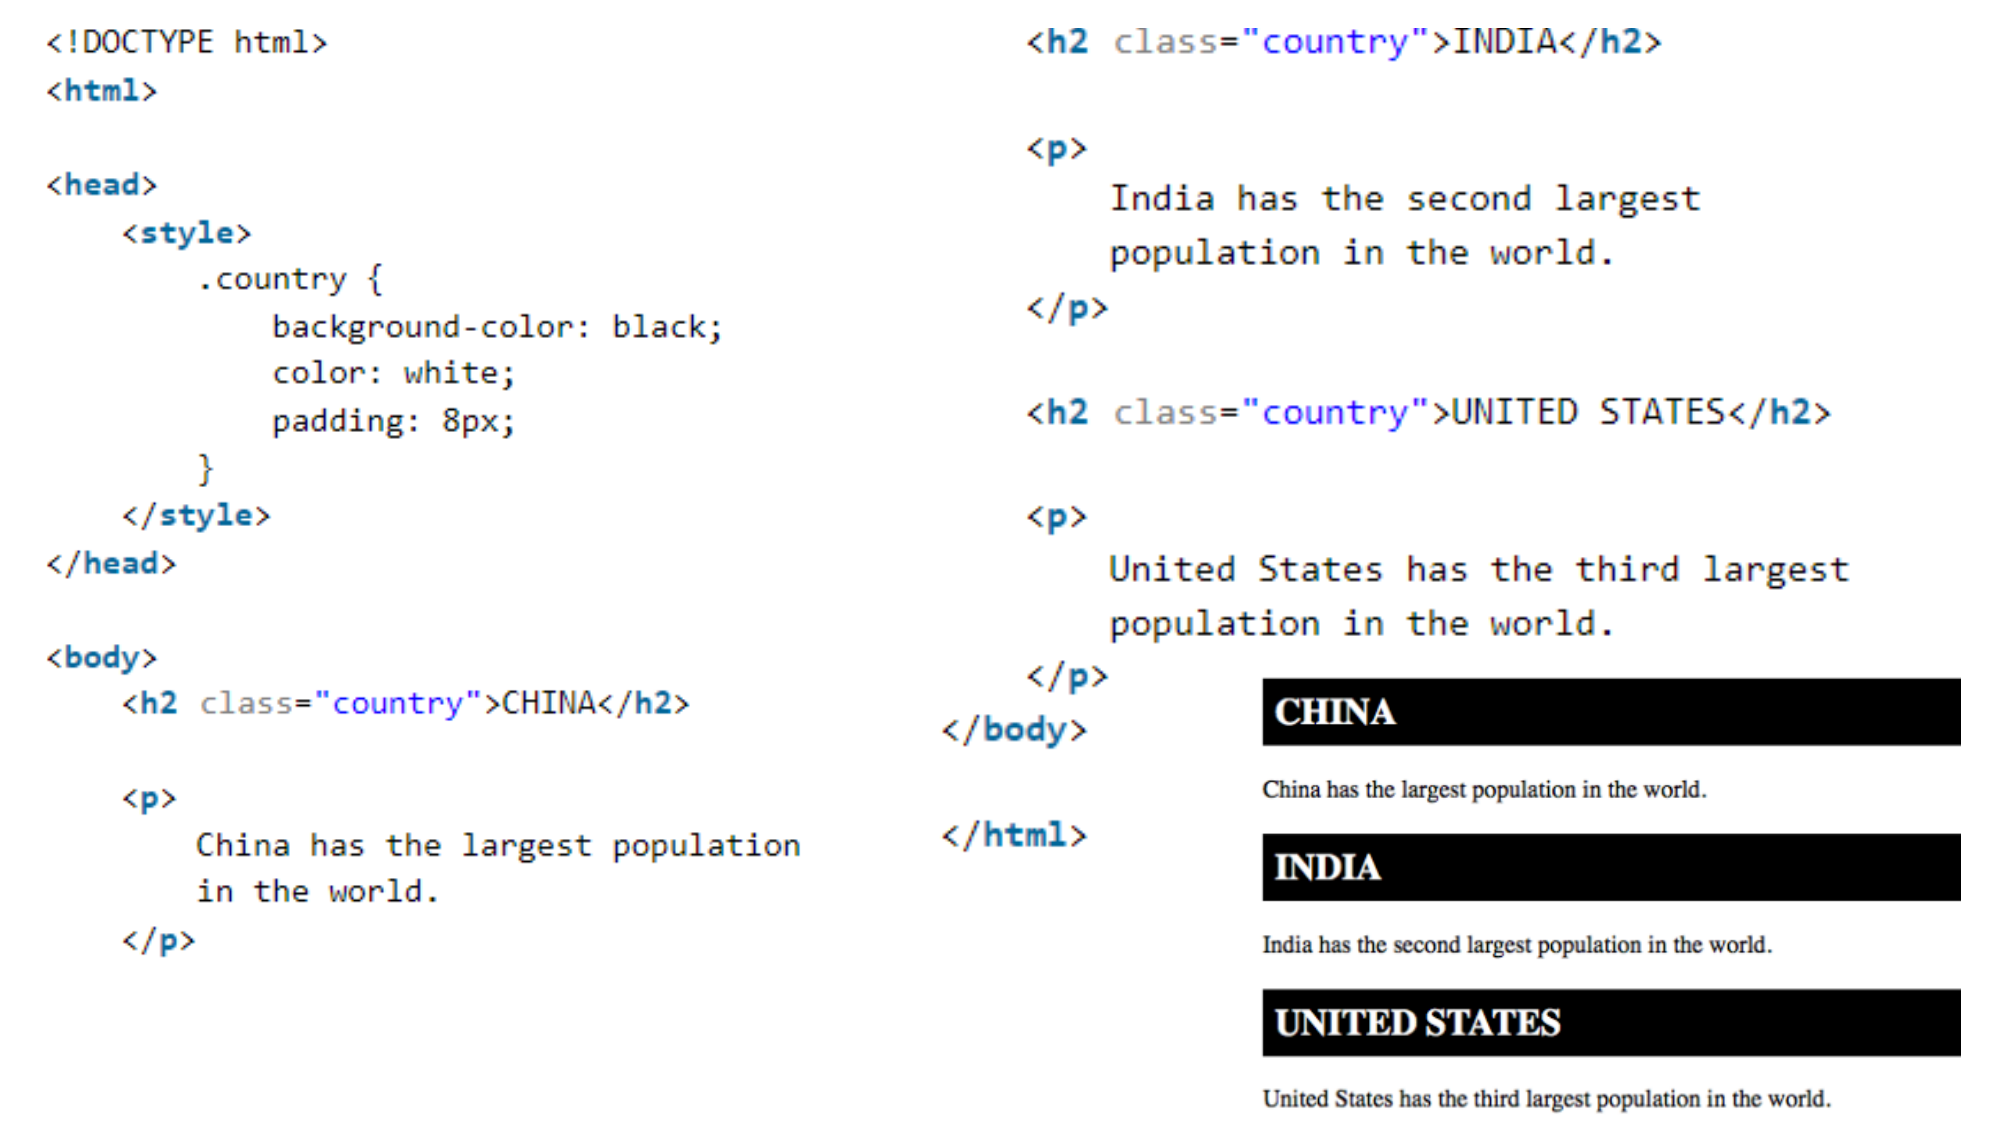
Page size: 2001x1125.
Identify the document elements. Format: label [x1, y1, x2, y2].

picture [931, 28, 1961, 1125]
picture [46, 28, 807, 962]
